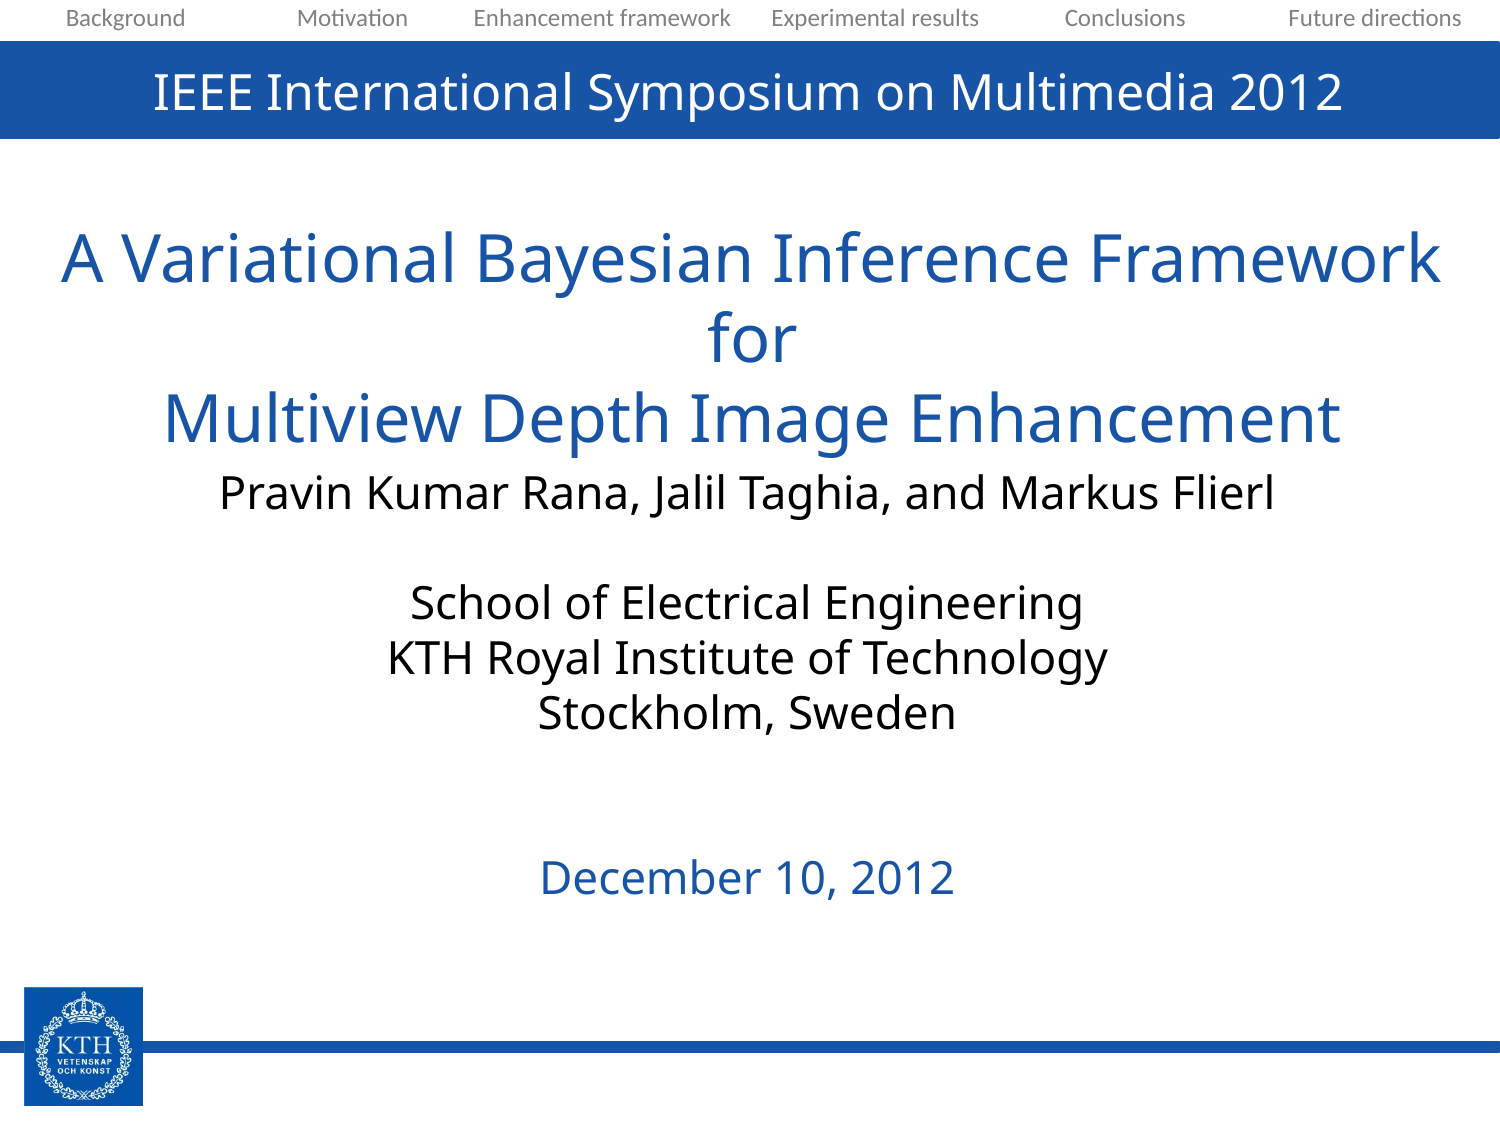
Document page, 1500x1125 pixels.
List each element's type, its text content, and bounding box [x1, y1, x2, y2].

text_box Pravin Kumar Rana, Jalil Taghia, and Markus Flierl School of Electrical Engineering KTH Royal Institute of Technology Stockholm, Sweden December 10, 2012 [0, 456, 1499, 911]
table_header Conclusions [1000, 0, 1250, 43]
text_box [0, 987, 1499, 1107]
table_header Enhancement framework [455, 0, 751, 43]
table_header Future directions [1250, 0, 1500, 43]
table_header Background [1, 0, 251, 43]
table_header Experimental results [751, 0, 1000, 43]
table_header Motivation [251, 0, 455, 43]
text_box IEEE International Symposium on Multimedia 2012 [0, 41, 1500, 139]
text_box A Variational Bayesian Inference Framework for Multiview Depth Image Enhancement [0, 208, 1500, 463]
